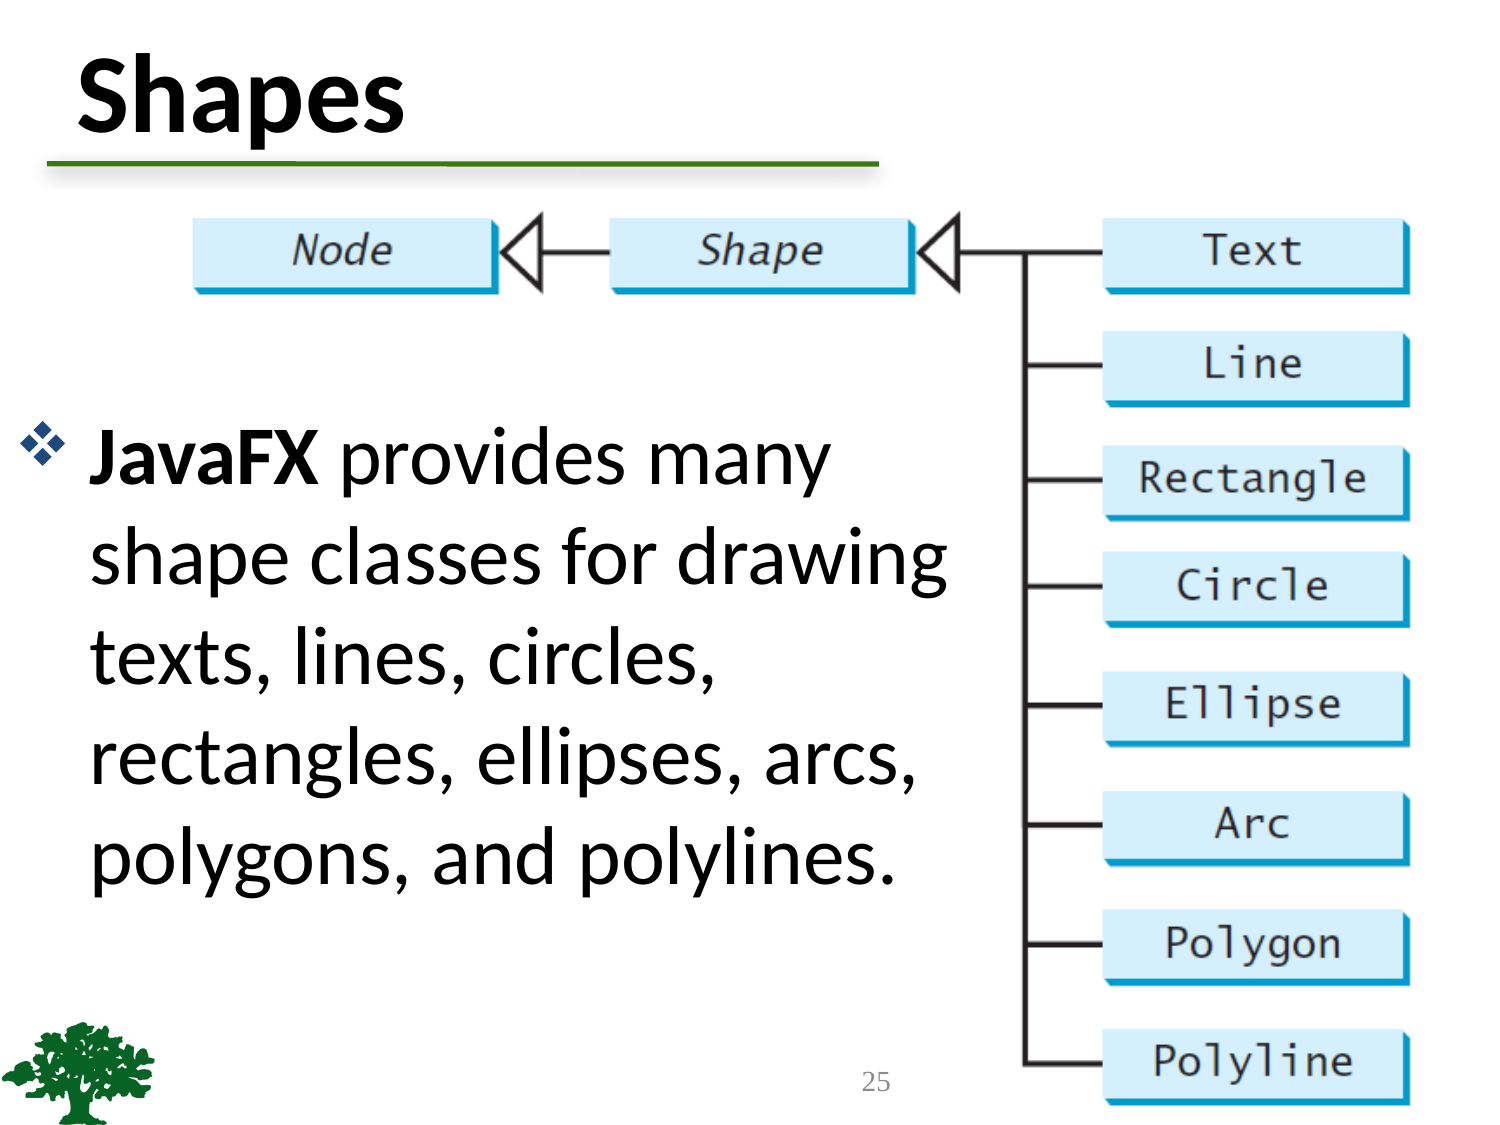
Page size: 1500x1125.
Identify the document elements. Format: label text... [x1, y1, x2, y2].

picture [186, 207, 1426, 1118]
title Shapes [60, 24, 479, 151]
text_box JavaFX provides many shape classes for drawing texts, lines, circles, rectangles, ellipses, arcs, polygons, and polylines. [0, 393, 181, 1024]
picture [0, 1024, 157, 1125]
